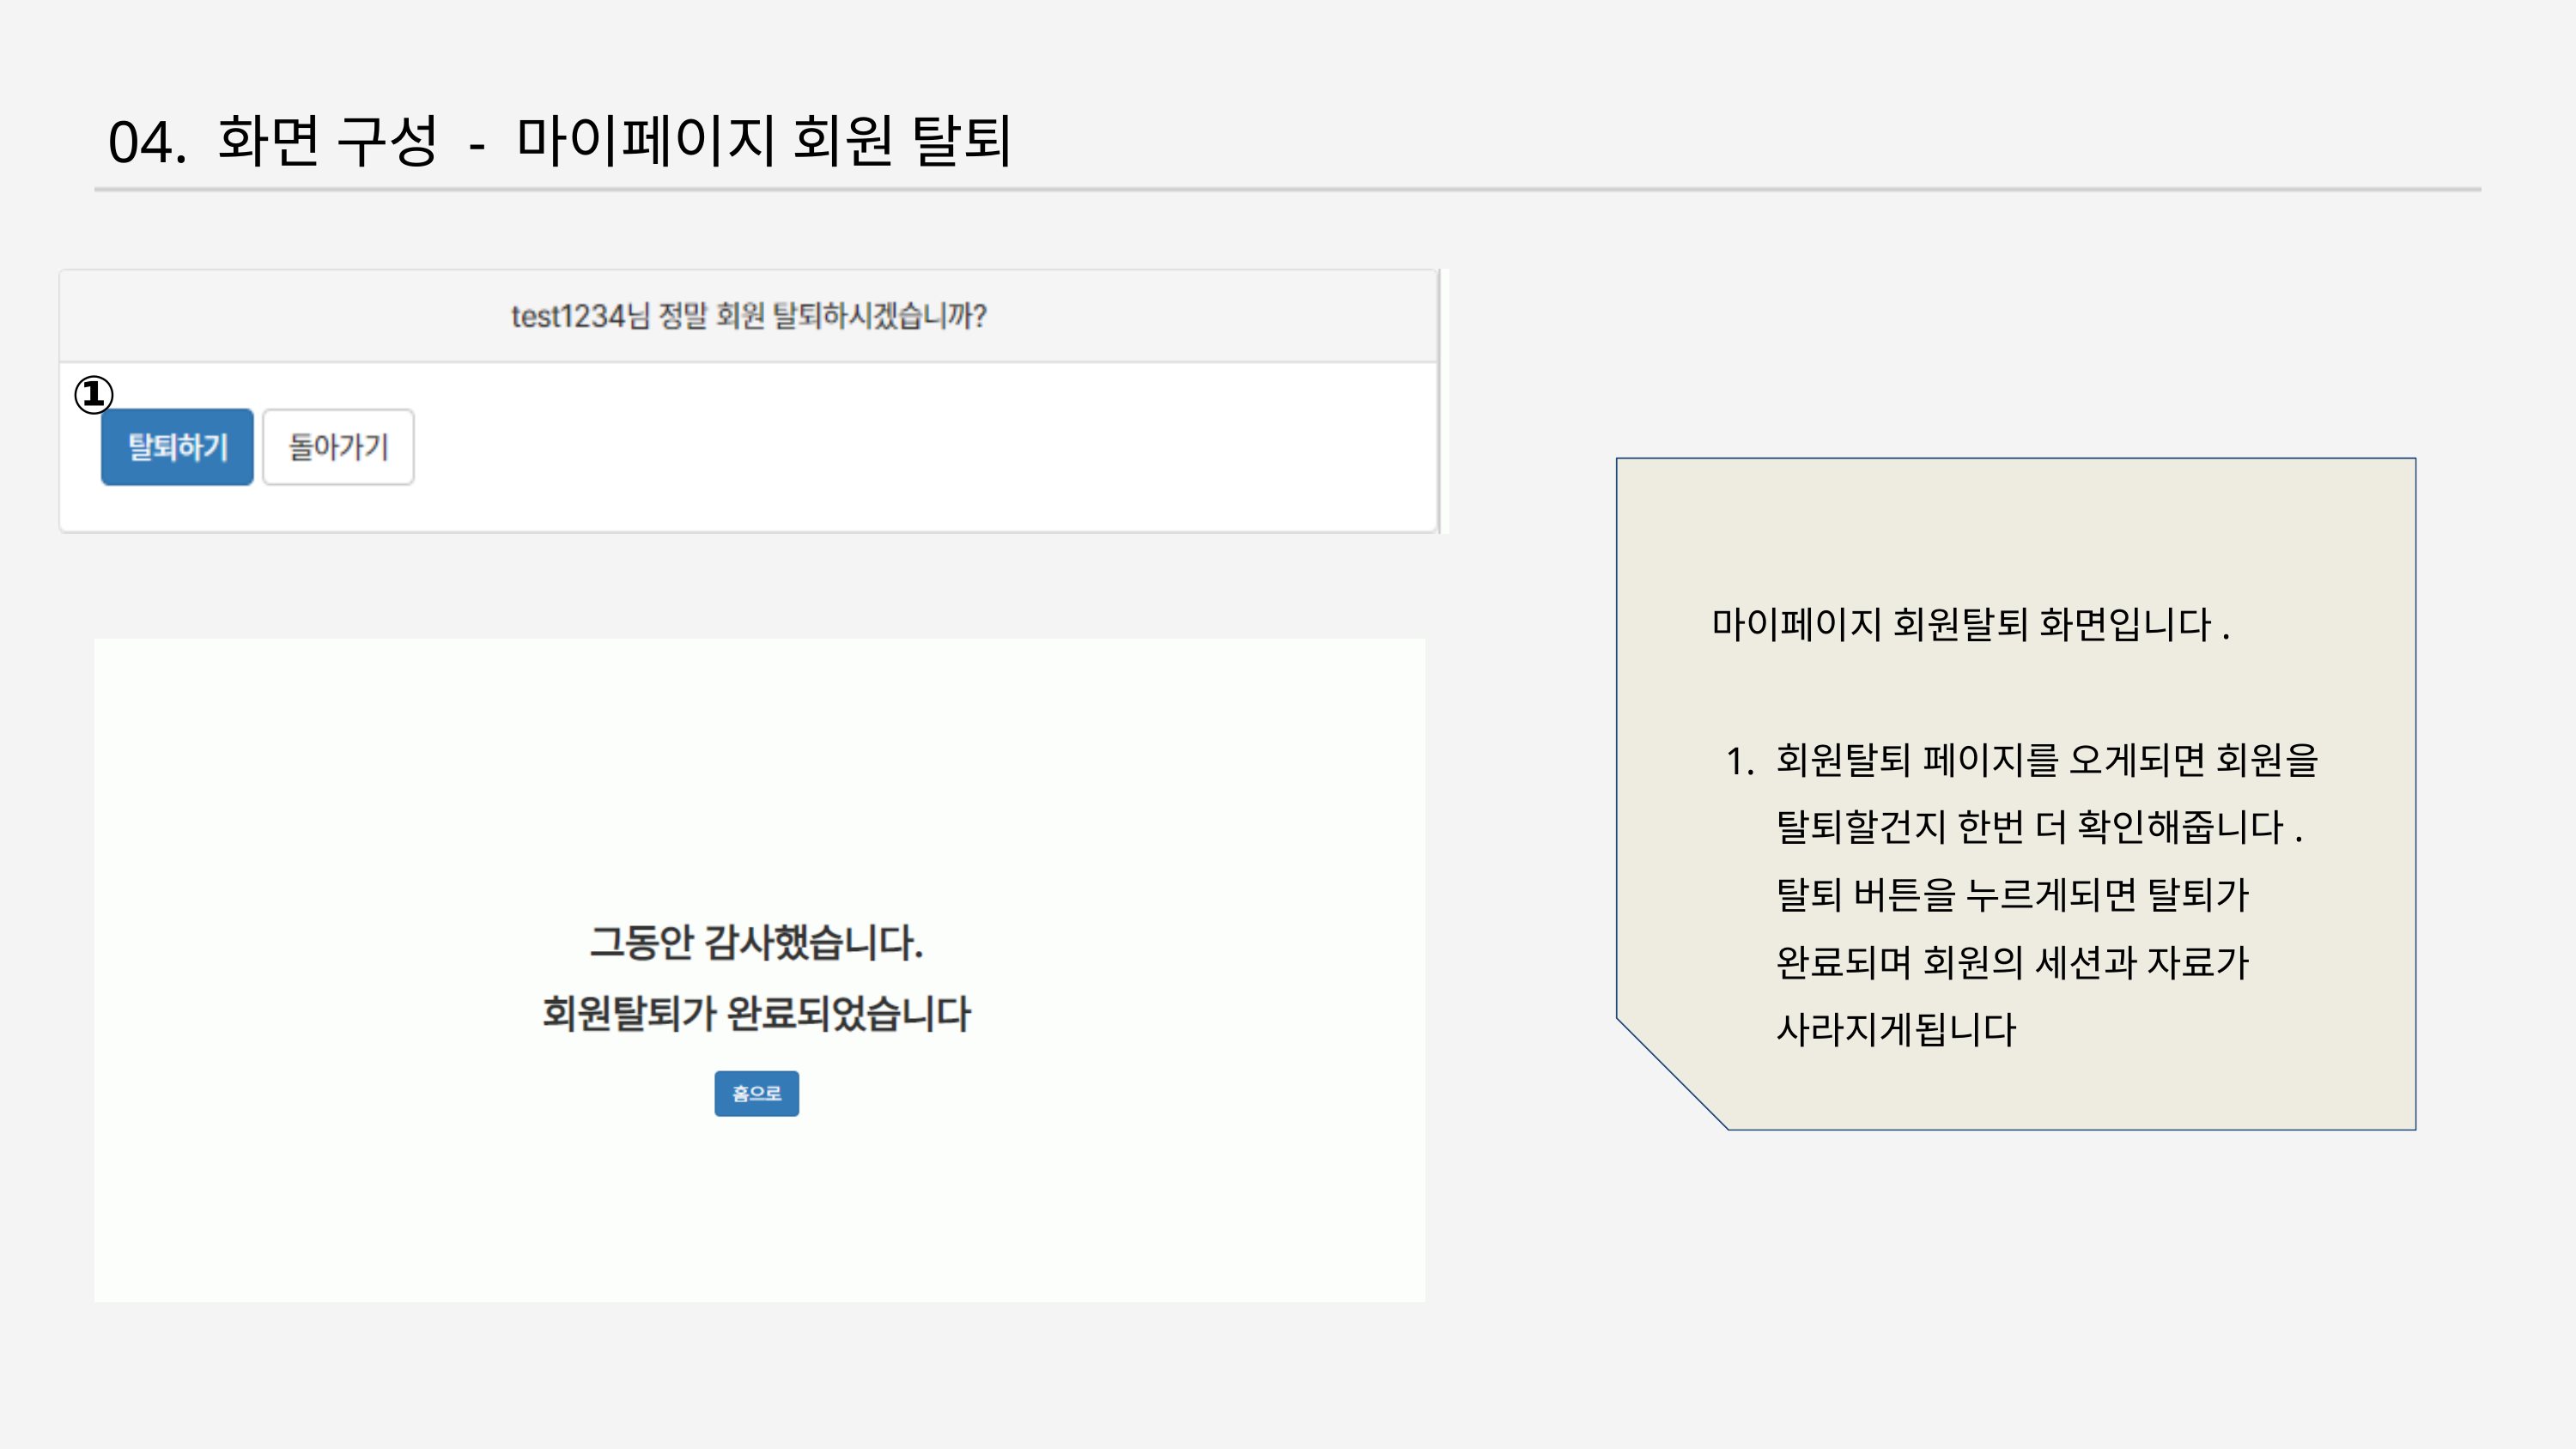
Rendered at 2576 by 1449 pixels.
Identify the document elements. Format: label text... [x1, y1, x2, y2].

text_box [1616, 458, 2416, 1131]
picture [94, 181, 2482, 198]
picture [94, 639, 1425, 1303]
picture [58, 269, 1449, 535]
text_box 04. 화면 구성 - 마이페이지 회원 탈퇴 [94, 99, 2022, 181]
